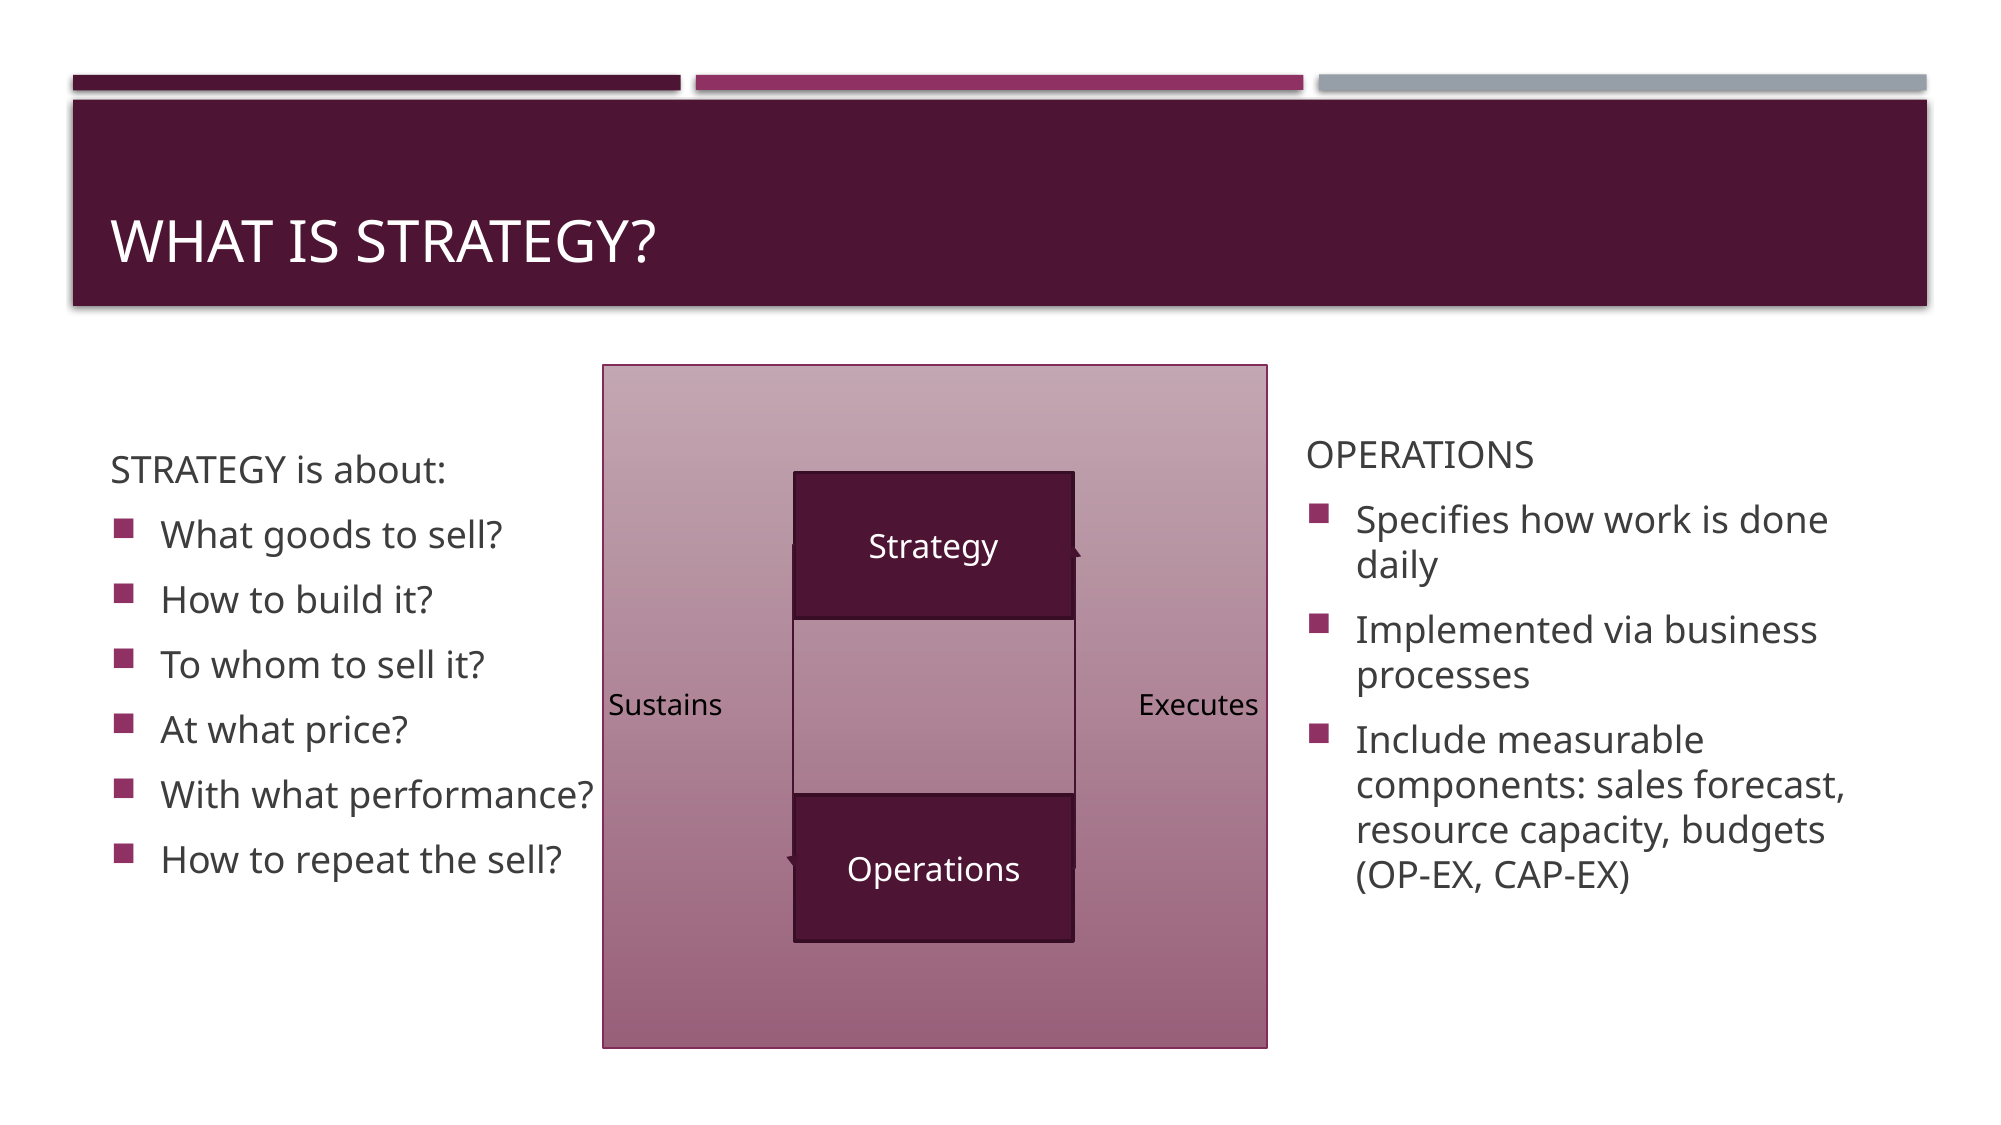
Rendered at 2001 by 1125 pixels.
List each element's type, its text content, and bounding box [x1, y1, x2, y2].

text_box [602, 364, 1268, 471]
title What is Strategy? [95, 119, 1905, 282]
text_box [602, 471, 1268, 942]
list OPERATIONS Specifies how work is done daily Implemented via business processes Include measurable components: sales forecast, resource capacity, budgets (OP-EX, CAP-EX) [1290, 365, 1923, 962]
list STRATEGY is about: What goods to sell? How to build it? To whom to sell it? At what price? With what performance? How to repeat the sell? [95, 365, 627, 962]
text_box [602, 948, 1268, 1049]
